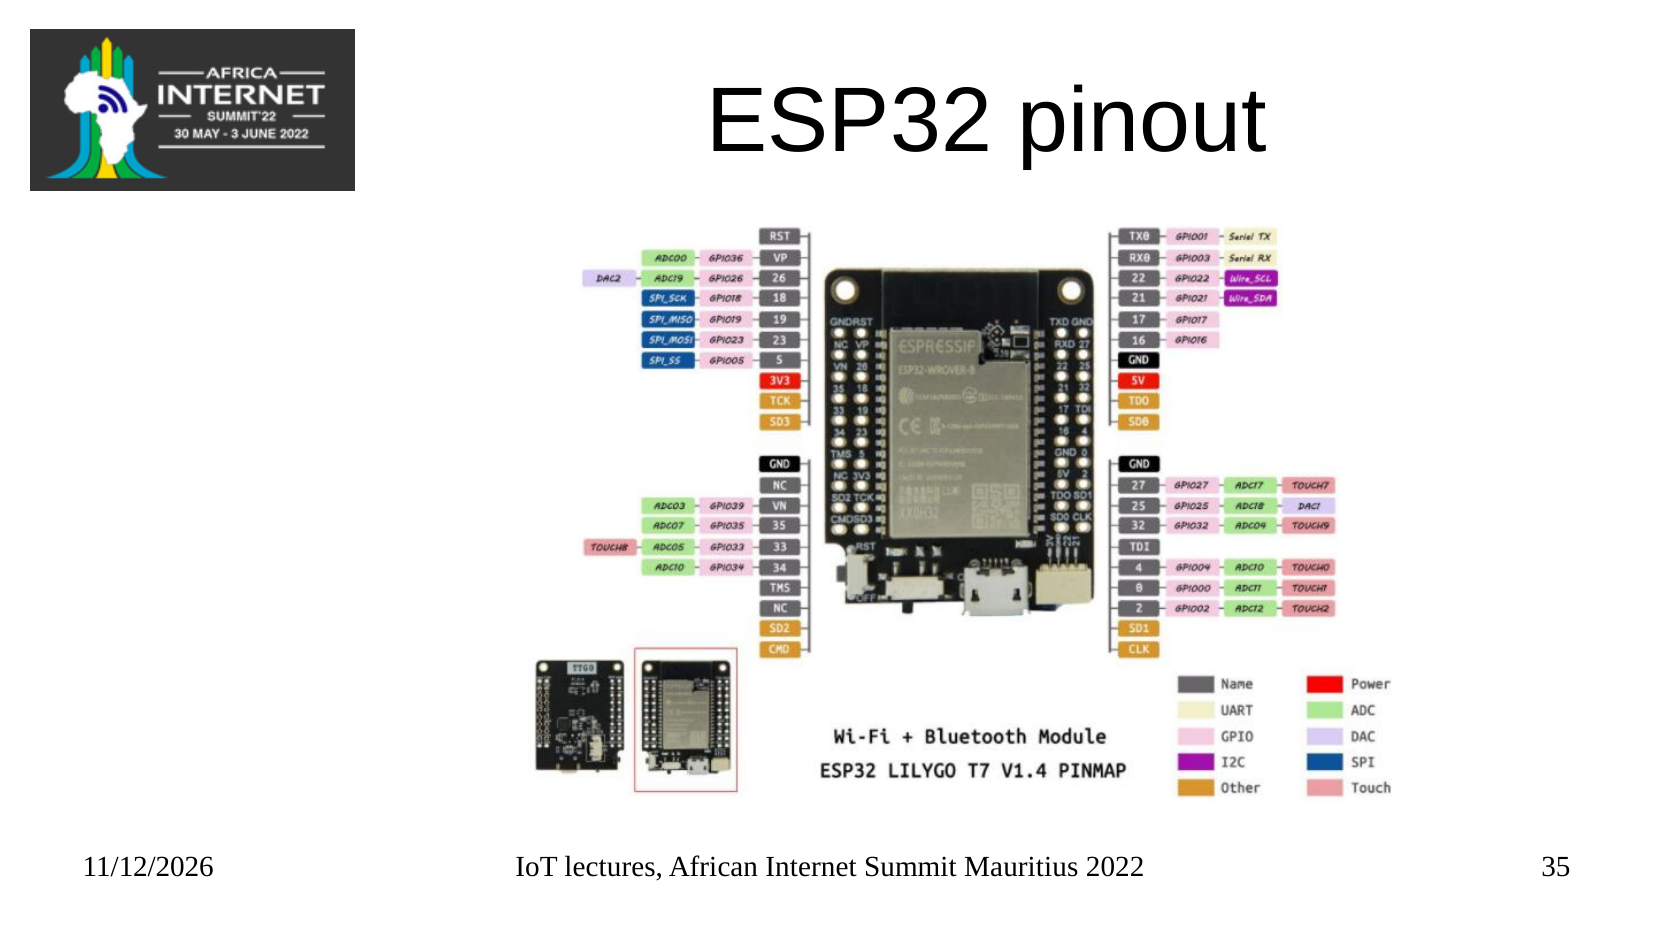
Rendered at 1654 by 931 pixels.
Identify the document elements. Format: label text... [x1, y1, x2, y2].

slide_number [82, 847, 468, 912]
picture [472, 171, 1447, 854]
footer IoT lectures, African Internet Summit Mauritius 2022 [509, 863, 1152, 912]
slide_number 35 [1185, 847, 1571, 912]
title ESP32 pinout [403, 37, 1571, 193]
picture [30, 29, 355, 191]
